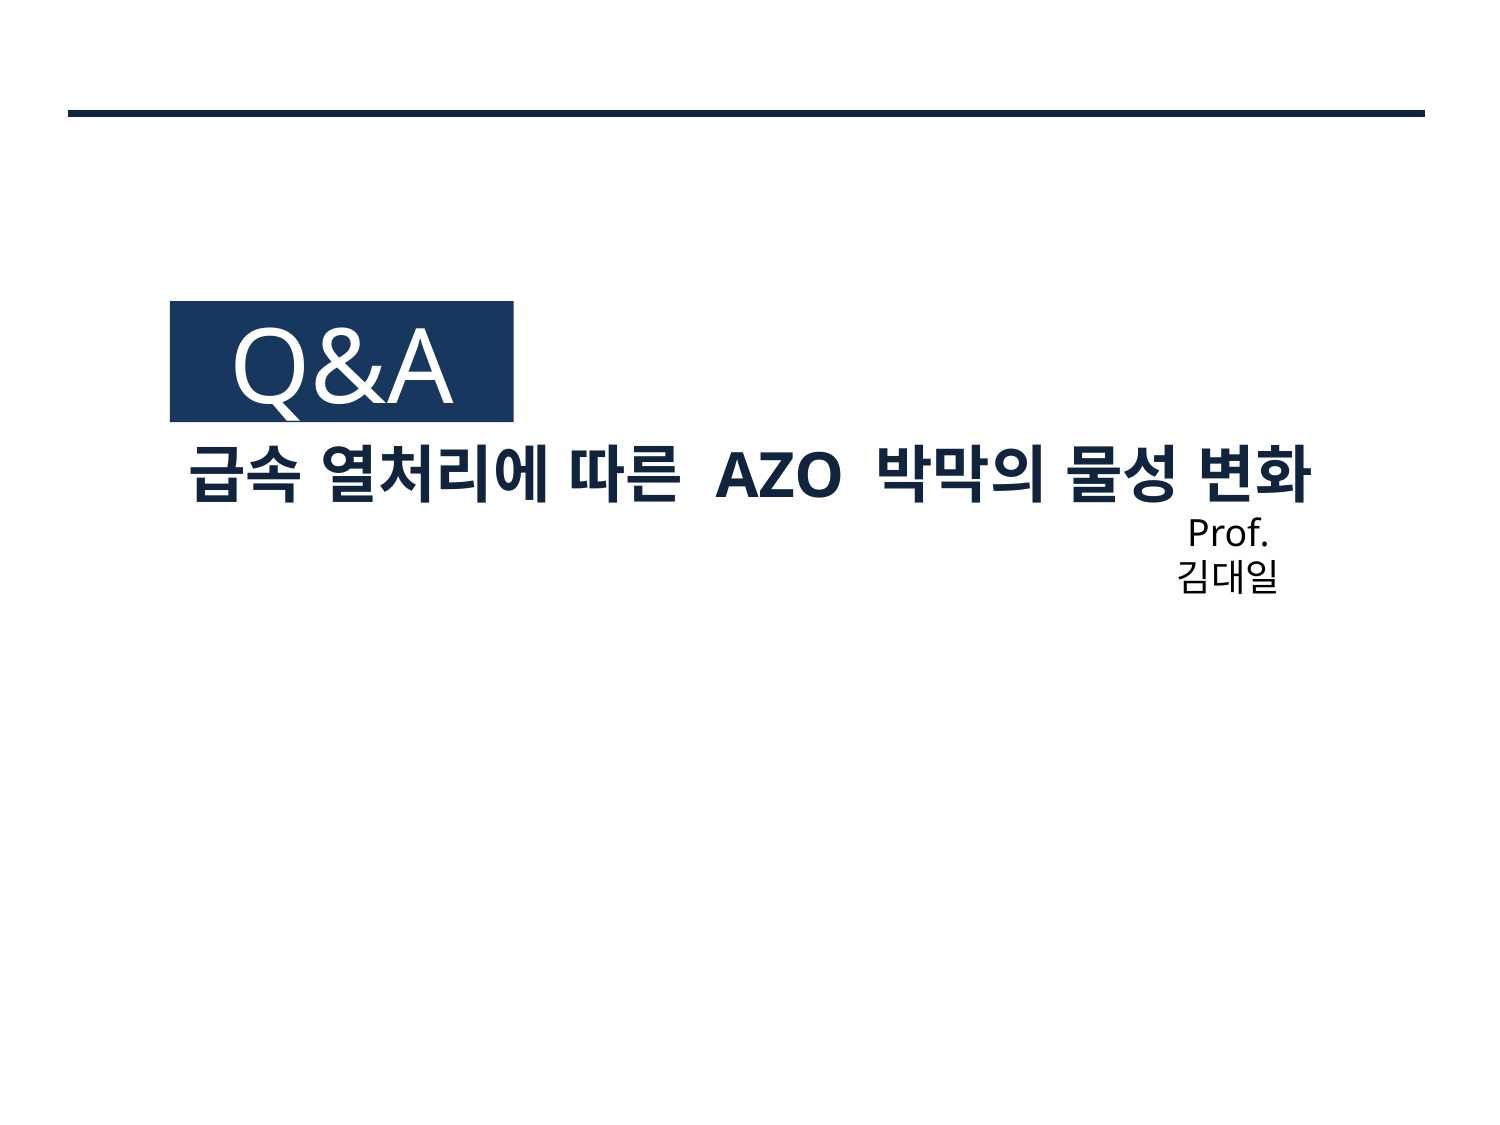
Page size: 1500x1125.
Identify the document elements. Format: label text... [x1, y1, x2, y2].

text_box 급속 열처리에 따른 AZO 박막의 물성 변화 [161, 427, 1340, 518]
text_box Q&A [168, 299, 516, 424]
text_box Prof. 김대일 [1116, 501, 1341, 607]
